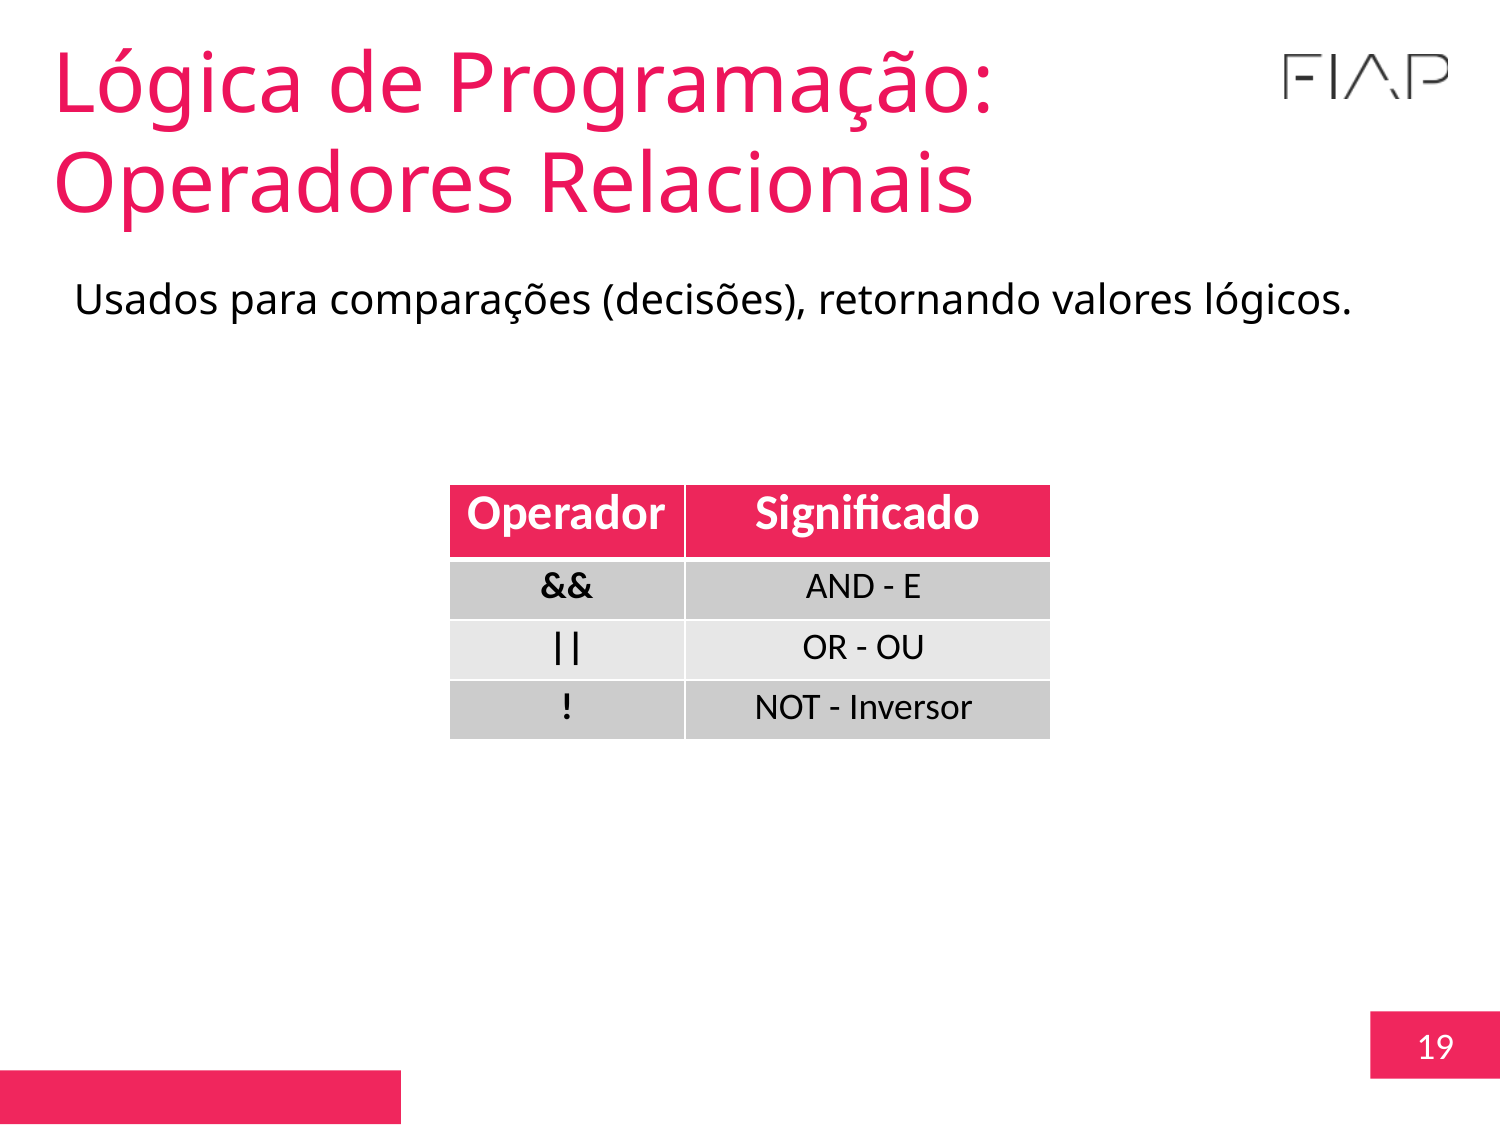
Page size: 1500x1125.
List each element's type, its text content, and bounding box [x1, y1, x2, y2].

text_box Lógica de Programação: Operadores Relacionais [37, 21, 1075, 237]
table_cell || [450, 621, 684, 679]
text_box Usados para comparações (decisões), retornando valores lógicos. [59, 265, 1424, 331]
table_cell NOT - Inversor [686, 681, 1050, 739]
table_cell && [450, 562, 684, 619]
table_cell ! [450, 681, 684, 739]
table_cell OR - OU [686, 621, 1050, 679]
table_header Operador [450, 485, 684, 557]
table_header Significado [686, 485, 1050, 557]
table_cell AND - E [686, 562, 1050, 619]
